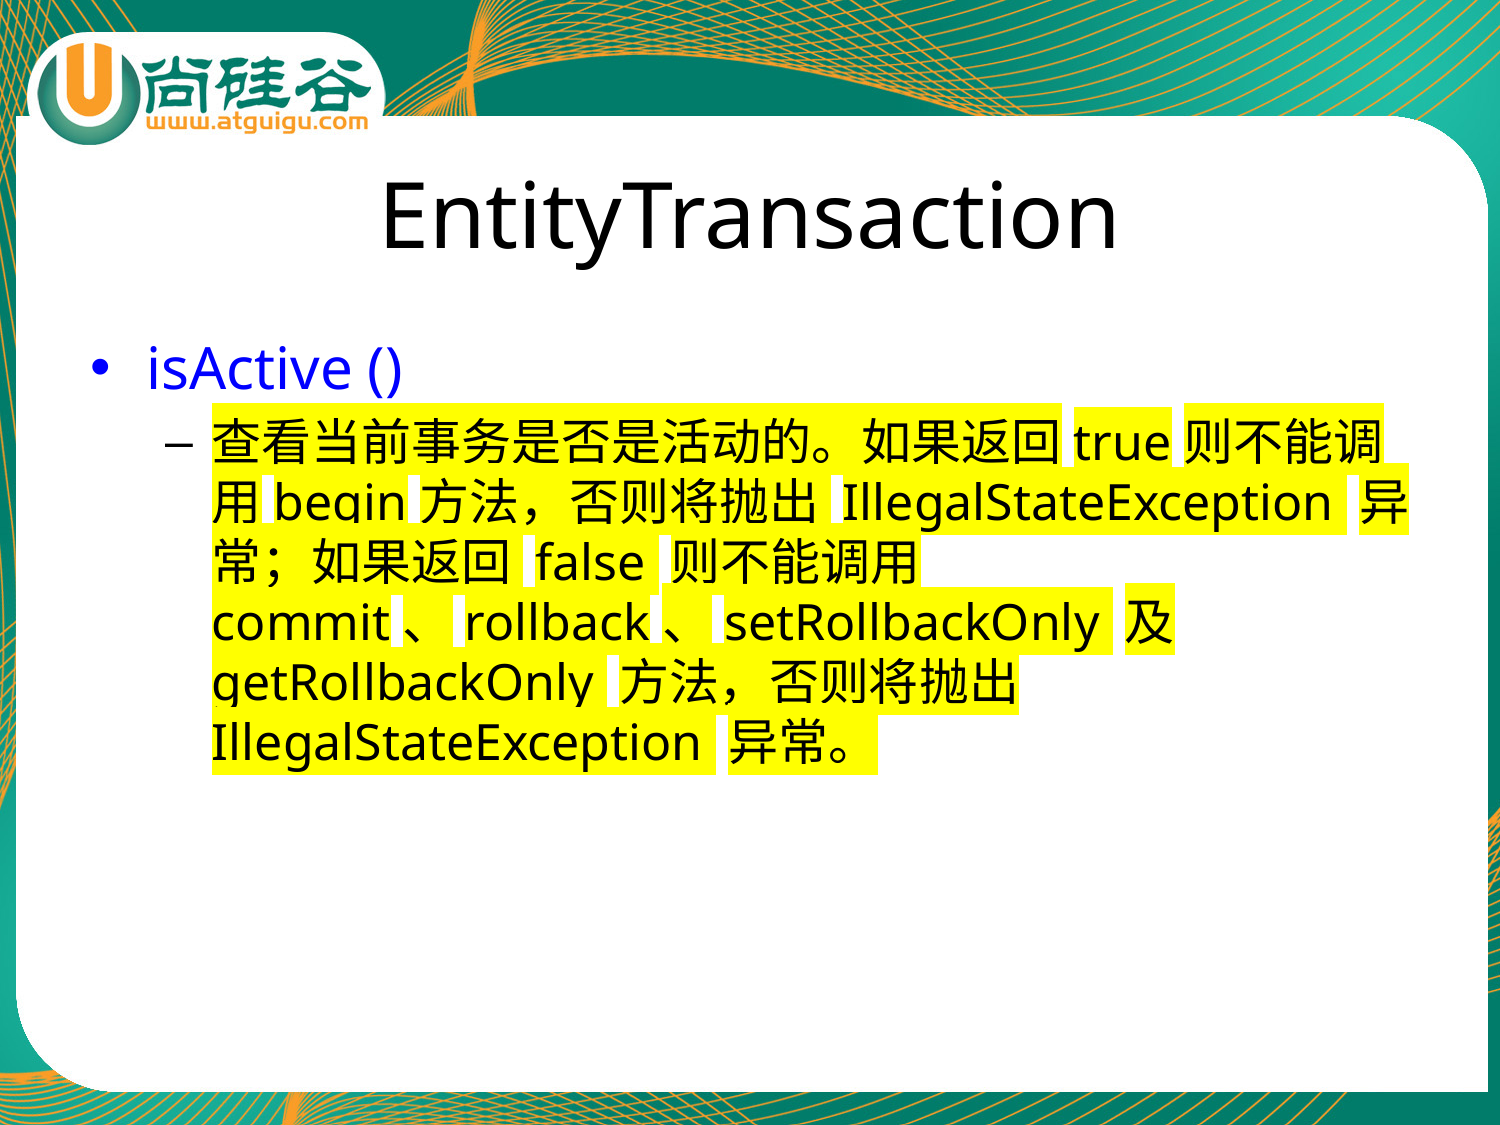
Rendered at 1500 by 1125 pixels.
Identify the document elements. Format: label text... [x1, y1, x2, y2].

list isActive () 查看当前事务是否是活动的。如果返回true则不能调用begin方法，否则将抛出 IllegalStateException 异常；如果返回 false 则不能调用 commit、rollback、setRollbackOnly 及 getRollbackOnly 方法，否则将抛出 IllegalStateException 异常。 [75, 323, 1425, 799]
title EntityTransaction [75, 117, 1425, 306]
picture [0, 0, 1500, 1125]
